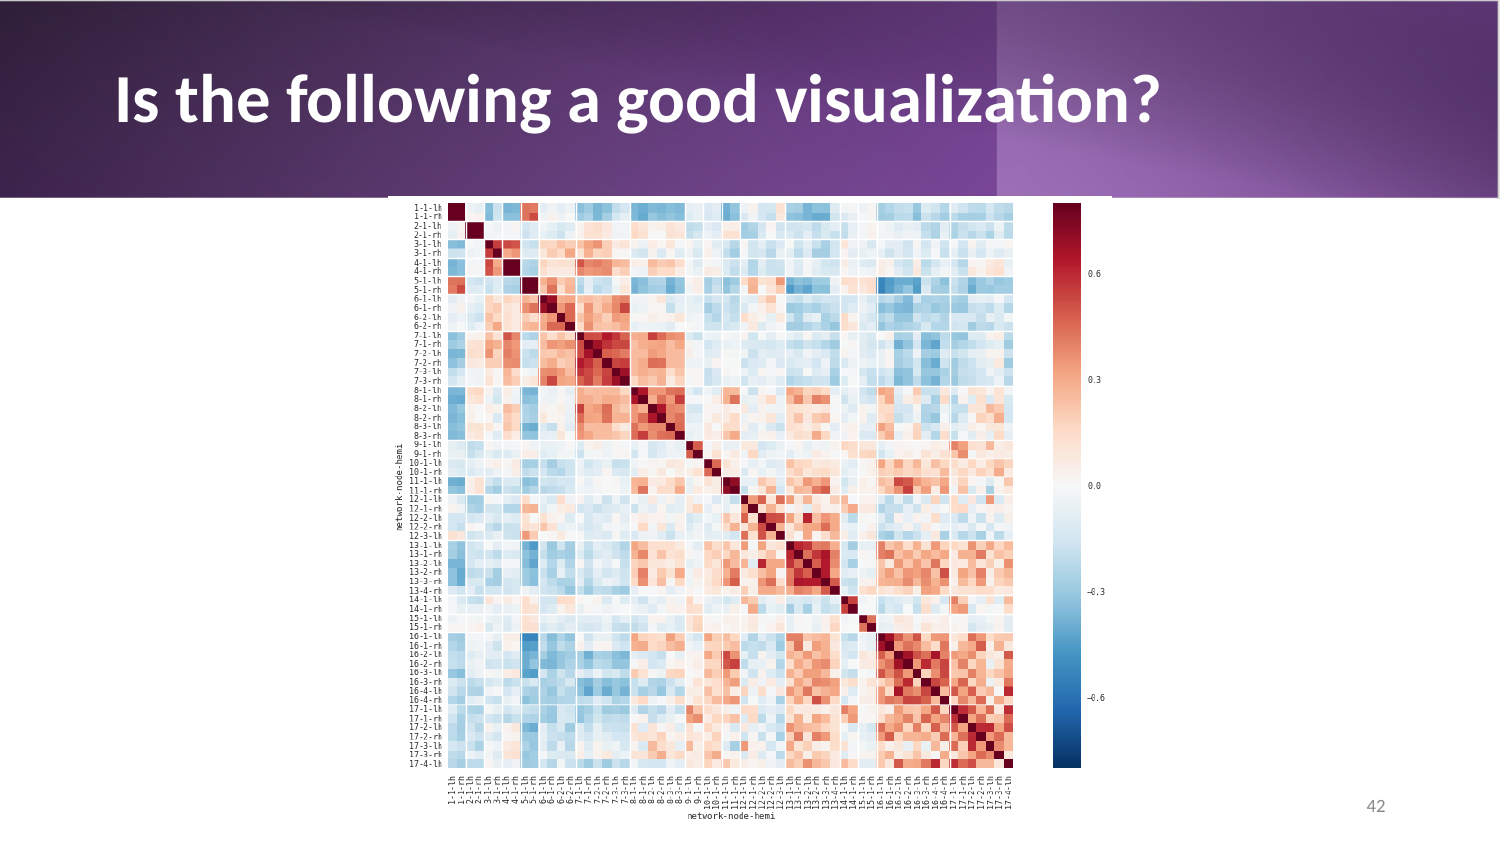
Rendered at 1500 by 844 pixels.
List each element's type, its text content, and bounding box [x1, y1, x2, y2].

picture [0, 0, 1500, 828]
slide_number ‹#› [1118, 782, 1397, 827]
